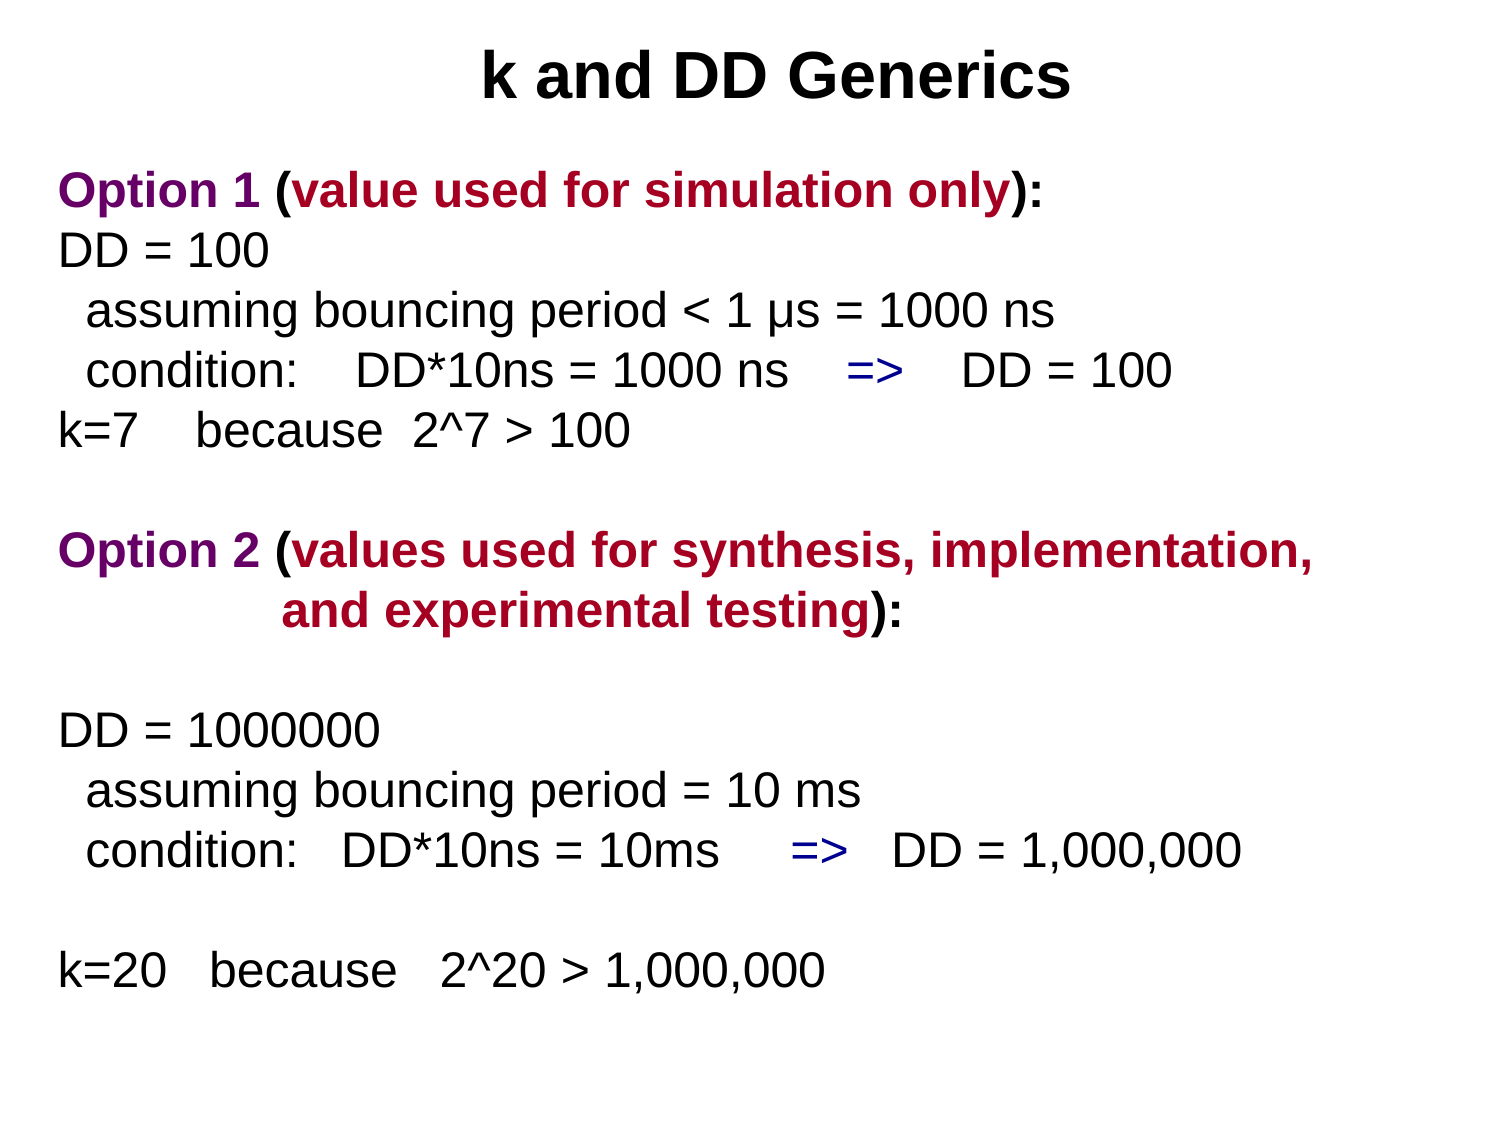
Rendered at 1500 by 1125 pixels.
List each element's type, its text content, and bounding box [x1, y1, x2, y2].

text_box Option 1 (value used for simulation only): DD = 100 assuming bouncing period < 1 μs = 1000 ns condition: DD*10ns = 1000 ns => DD = 100 k=7 because 2^7 > 100 Option 2 (values used for synthesis, implementation, and experimental testing): DD = 1000000 assuming bouncing period = 10 ms condition: DD*10ns = 10ms => DD = 1,000,000 k=20 because 2^20 > 1,000,000 [42, 149, 1344, 1005]
text_box k and DD Generics [465, 24, 1089, 120]
